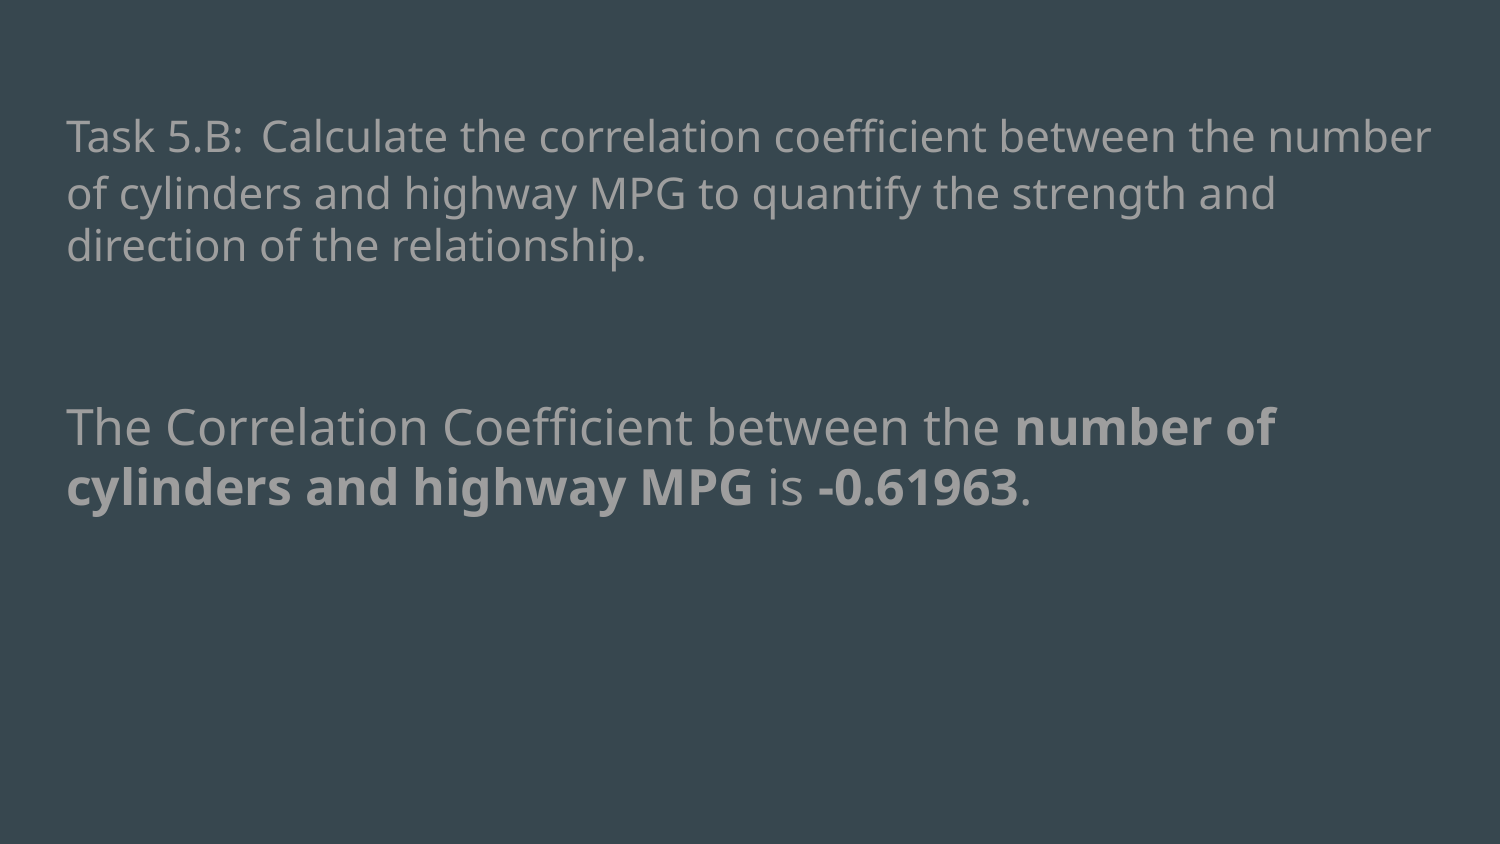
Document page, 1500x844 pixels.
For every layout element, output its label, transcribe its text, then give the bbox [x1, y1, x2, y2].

title Task 5.B: Calculate the correlation coefficient between the number of cylinders and highway MPG to quantify the strength and direction of the relationship. [51, 72, 1457, 220]
text_box The Correlation Coefficient between the number of cylinders and highway MPG is -0.61963. [51, 380, 1451, 577]
